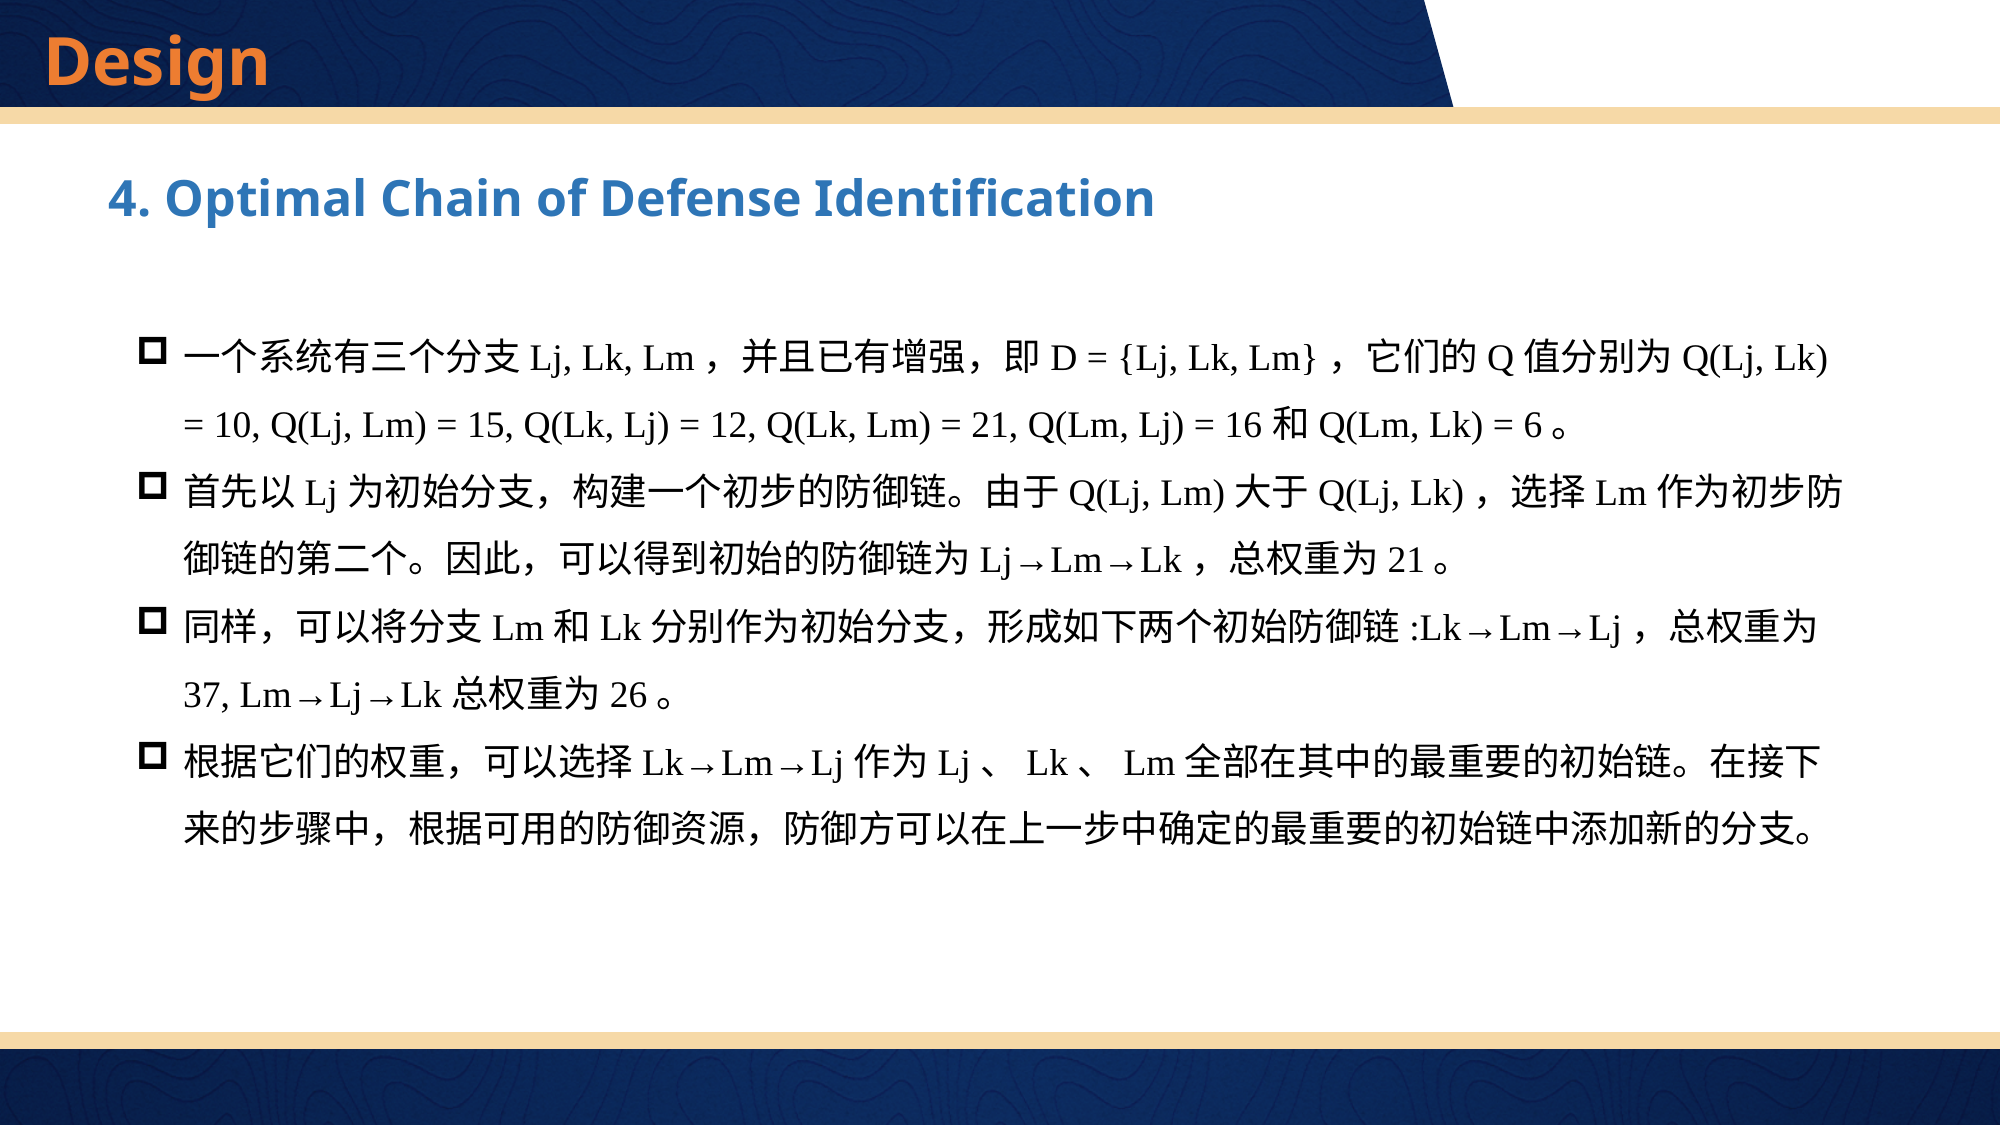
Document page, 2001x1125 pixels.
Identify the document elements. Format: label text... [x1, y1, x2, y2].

text_box 4. Optimal Chain of Defense Identification [94, 158, 1720, 234]
picture [0, 1041, 2000, 1125]
picture [0, 0, 1457, 115]
text_box 一个系统有三个分支Lj, Lk, Lm，并且已有增强，即D = {Lj, Lk, Lm}，它们的Q值分别为Q(Lj, Lk) = 10, Q(Lj, Lm) = 15, Q(Lk, Lj) = 12, Q(Lk, Lm) = 21, Q(Lm, Lj) = 16和Q(Lm, Lk) = 6。 首先以Lj为初始分支，构建一个初步的防御链。由于Q(Lj, Lm)大于Q(Lj, Lk)，选择Lm作为初步防御链的第二个。因此，可以得到初始的防御链为Lj→Lm→Lk，总权重为21。 同样，可以将分支Lm和Lk分别作为初始分支，形成如下两个初始防御链:Lk→Lm→Lj，总权重为37, Lm→Lj→Lk总权重为26。 根据它们的权重，可以选择Lk→Lm→Lj作为Lj、Lk、Lm全部在其中的最重要的初始链。在接下来的步骤中，根据可用的防御资源，防御方可以在上一步中确定的最重要的初始链中添加新的分支。 [121, 303, 1866, 858]
